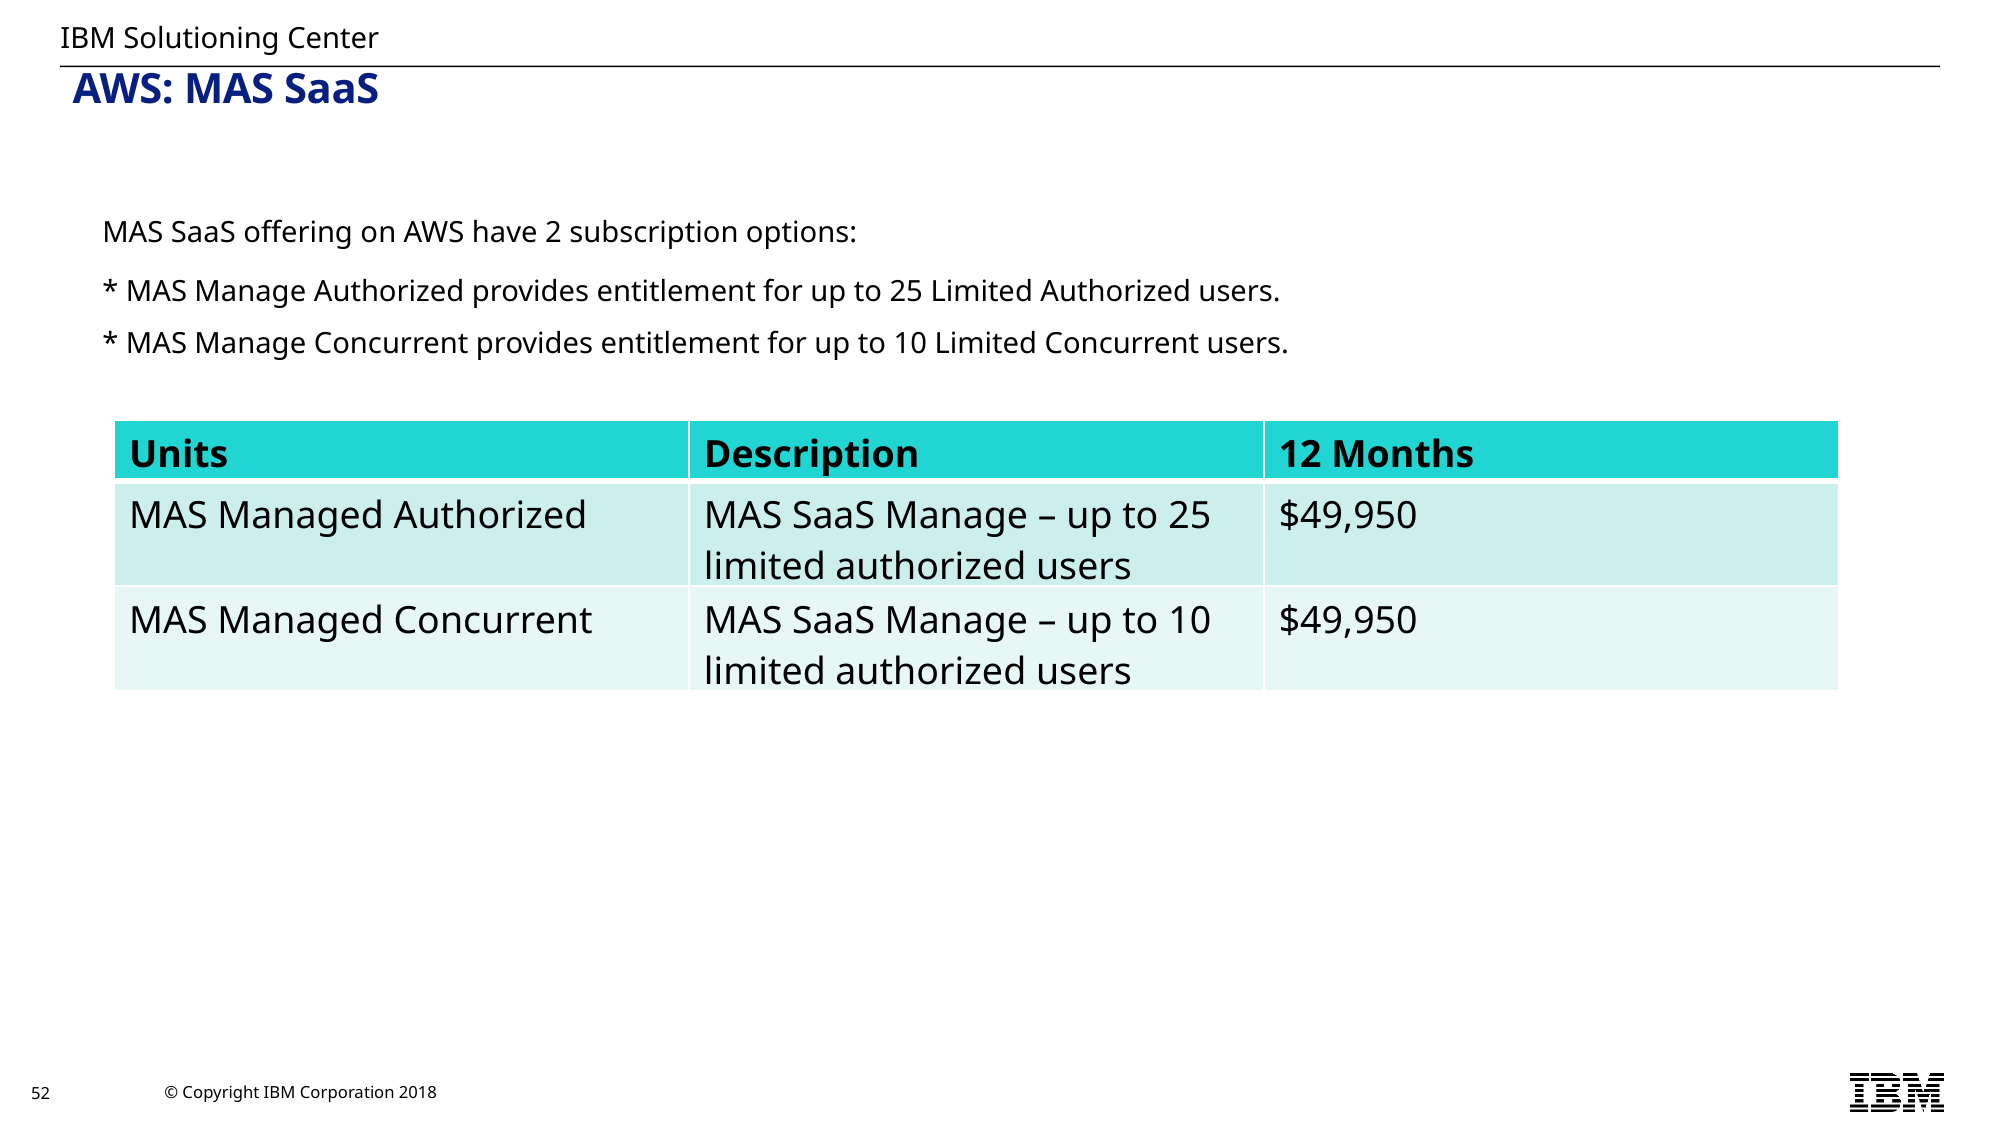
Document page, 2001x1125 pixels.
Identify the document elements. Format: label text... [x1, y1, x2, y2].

table_cell $49,950 [1265, 587, 1838, 690]
table_cell $49,950 [1265, 484, 1838, 585]
slide_number 52 [7, 1071, 134, 1125]
table_cell MAS Managed Concurrent [115, 587, 688, 690]
table_cell MAS SaaS Manage – up to 25 limited authorized users [690, 484, 1263, 585]
table_cell MAS Managed Authorized [115, 484, 688, 585]
title AWS: MAS SaaS [70, 59, 1428, 250]
table_header Description [690, 421, 1263, 478]
table_cell MAS SaaS Manage – up to 10 limited authorized users [690, 587, 1263, 690]
table_header 12 Months [1265, 421, 1838, 478]
picture [1850, 1073, 1944, 1112]
table_header Units [115, 421, 688, 478]
text_box MAS SaaS offering on AWS have 2 subscription options: * MAS Manage Authorized provides entitlement for up to 25 Limited Authorized users. * MAS Manage Concurrent provides entitlement for up to 10 Limited Concurrent users. [90, 184, 1875, 372]
